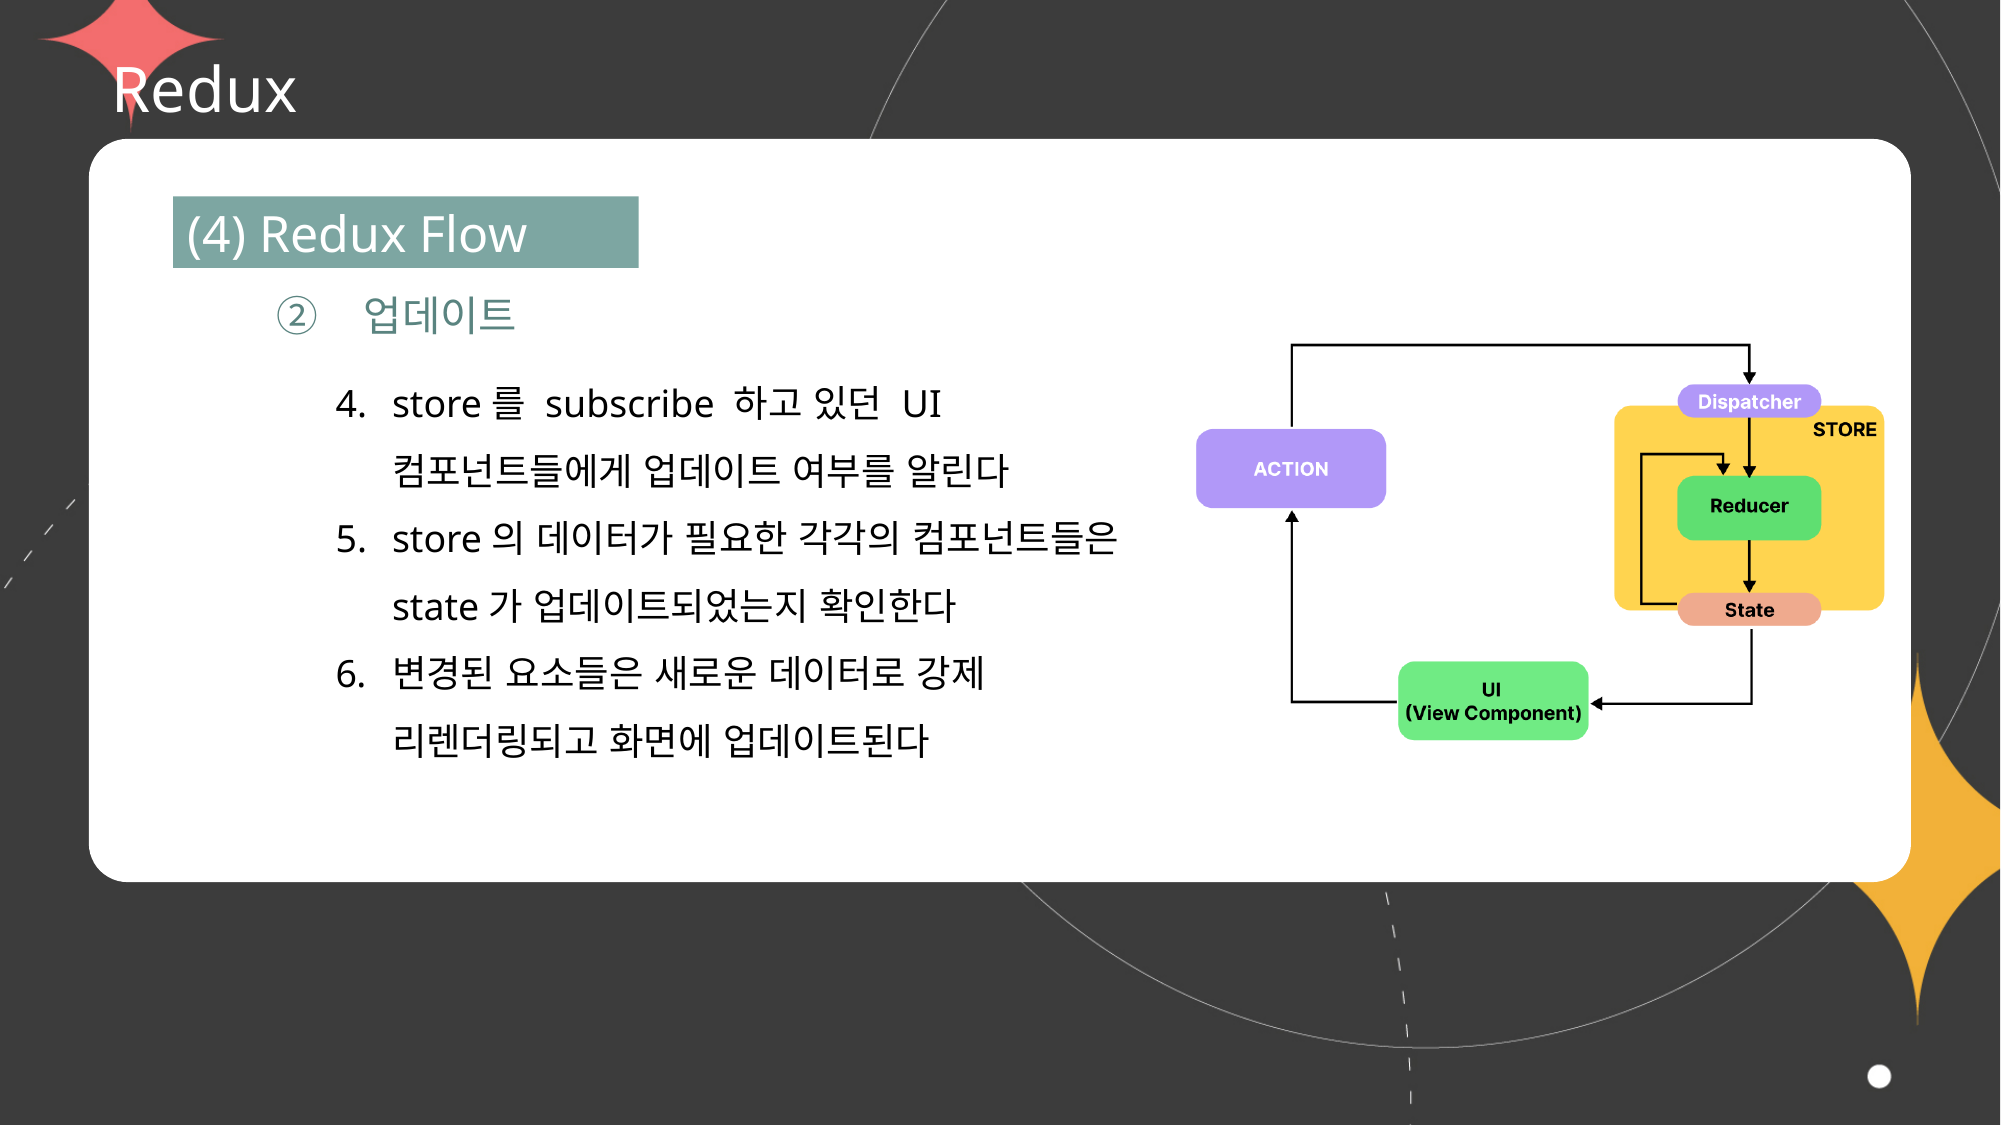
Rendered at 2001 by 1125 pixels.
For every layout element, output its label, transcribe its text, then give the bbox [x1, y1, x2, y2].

text_box (4) Redux Flow [172, 195, 640, 269]
picture [0, 0, 2001, 1125]
title Redux [96, 50, 1069, 135]
text_box ② 업데이트 [261, 279, 812, 351]
text_box store를 subscribe 하고 있던 UI 컴포넌트들에게 업데이트 여부를 알린다 store의 데이터가 필요한 각각의 컴포넌트들은 state가 업데이트되었는지 확인한다 변경된 요소들은 새로운 데이터로 강제 리렌더링되고 화면에 업데이트된다 [320, 350, 1152, 770]
